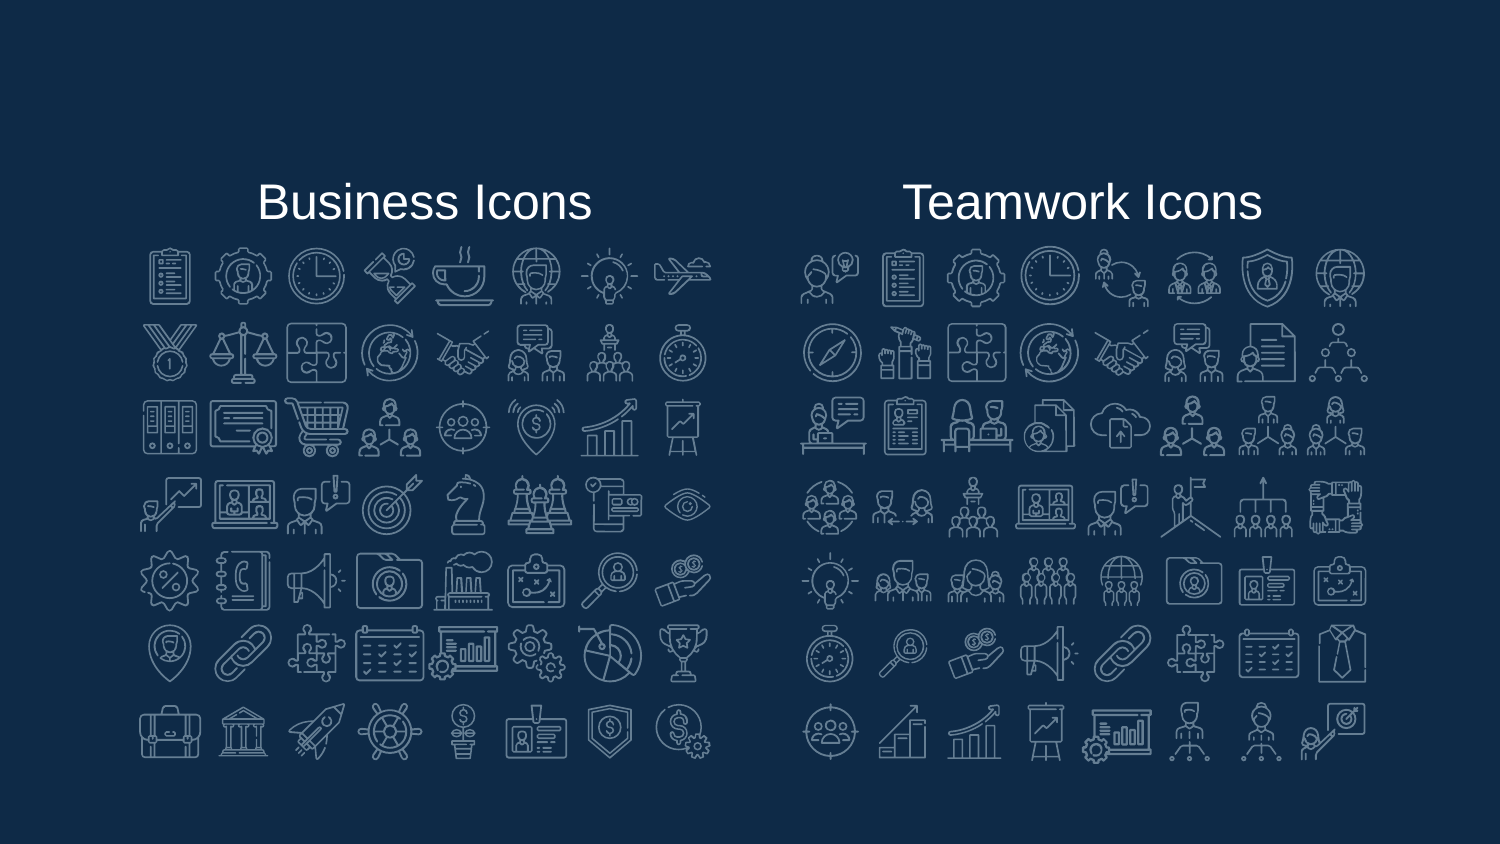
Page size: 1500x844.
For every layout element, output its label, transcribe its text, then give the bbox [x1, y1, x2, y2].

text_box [1165, 556, 1223, 605]
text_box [800, 251, 860, 305]
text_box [428, 625, 499, 681]
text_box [287, 247, 346, 305]
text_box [363, 247, 417, 305]
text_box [586, 323, 634, 382]
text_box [436, 330, 490, 376]
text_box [1238, 555, 1296, 606]
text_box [211, 479, 279, 530]
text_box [142, 399, 198, 455]
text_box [883, 395, 927, 456]
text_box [580, 247, 639, 306]
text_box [877, 326, 932, 380]
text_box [360, 324, 419, 382]
text_box [209, 321, 278, 384]
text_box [1087, 478, 1149, 537]
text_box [147, 624, 192, 683]
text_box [664, 398, 702, 457]
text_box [1019, 625, 1079, 682]
text_box [361, 474, 423, 536]
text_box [286, 552, 342, 609]
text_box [1236, 322, 1297, 383]
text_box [663, 488, 711, 522]
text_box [1160, 476, 1222, 538]
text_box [1099, 555, 1144, 607]
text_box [1300, 702, 1366, 761]
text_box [212, 624, 274, 683]
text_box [948, 476, 999, 538]
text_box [874, 559, 932, 602]
text_box [286, 322, 347, 384]
text_box [1019, 557, 1077, 605]
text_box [1019, 322, 1080, 383]
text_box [1308, 322, 1369, 383]
text_box [507, 474, 573, 535]
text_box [940, 398, 1015, 453]
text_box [1167, 251, 1222, 305]
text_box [802, 479, 858, 535]
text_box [287, 702, 346, 761]
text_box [653, 554, 713, 607]
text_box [1238, 395, 1298, 456]
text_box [450, 703, 476, 760]
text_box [511, 247, 561, 306]
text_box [1315, 248, 1366, 308]
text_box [1308, 479, 1364, 535]
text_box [507, 323, 566, 382]
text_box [1168, 701, 1211, 762]
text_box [1164, 322, 1224, 383]
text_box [1014, 484, 1077, 530]
text_box [1023, 399, 1076, 453]
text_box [1092, 624, 1153, 683]
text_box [801, 703, 860, 761]
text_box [142, 323, 198, 382]
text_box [214, 247, 273, 305]
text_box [587, 704, 633, 759]
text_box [286, 474, 351, 535]
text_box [878, 704, 927, 759]
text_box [215, 550, 271, 612]
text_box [947, 559, 1005, 603]
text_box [1233, 476, 1294, 538]
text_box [505, 704, 568, 759]
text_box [357, 702, 423, 761]
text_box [801, 551, 860, 610]
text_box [653, 257, 712, 296]
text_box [946, 704, 1002, 760]
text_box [1238, 628, 1300, 679]
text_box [652, 323, 710, 382]
text_box [218, 706, 269, 757]
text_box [1094, 248, 1150, 308]
text_box [947, 323, 1007, 383]
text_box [446, 473, 486, 536]
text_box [138, 704, 202, 759]
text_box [358, 397, 422, 457]
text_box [139, 476, 203, 533]
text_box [139, 549, 201, 612]
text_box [881, 248, 925, 308]
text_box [947, 627, 1006, 680]
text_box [283, 397, 350, 458]
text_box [1020, 245, 1081, 306]
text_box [802, 323, 863, 383]
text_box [355, 552, 424, 610]
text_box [1240, 248, 1295, 308]
title Teamwork Icons [797, 154, 1369, 234]
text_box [149, 247, 191, 306]
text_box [655, 703, 711, 760]
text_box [872, 488, 934, 526]
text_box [799, 624, 857, 683]
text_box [946, 248, 1006, 308]
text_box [431, 245, 495, 307]
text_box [580, 552, 639, 610]
text_box [287, 623, 346, 683]
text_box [209, 399, 278, 455]
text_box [435, 399, 491, 455]
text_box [659, 624, 708, 683]
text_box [1094, 329, 1150, 377]
text_box [578, 624, 643, 683]
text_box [1306, 395, 1366, 456]
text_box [1081, 708, 1153, 765]
title Business Icons [139, 154, 711, 234]
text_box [584, 476, 643, 533]
text_box [1166, 624, 1225, 683]
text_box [1027, 701, 1065, 762]
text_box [878, 628, 928, 679]
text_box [432, 550, 494, 611]
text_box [507, 624, 566, 683]
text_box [1317, 624, 1367, 683]
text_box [799, 396, 868, 456]
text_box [507, 398, 565, 456]
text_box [1313, 555, 1367, 606]
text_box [354, 624, 425, 682]
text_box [1089, 402, 1152, 449]
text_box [1240, 701, 1282, 762]
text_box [506, 553, 566, 609]
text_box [1159, 395, 1226, 457]
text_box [580, 397, 639, 457]
